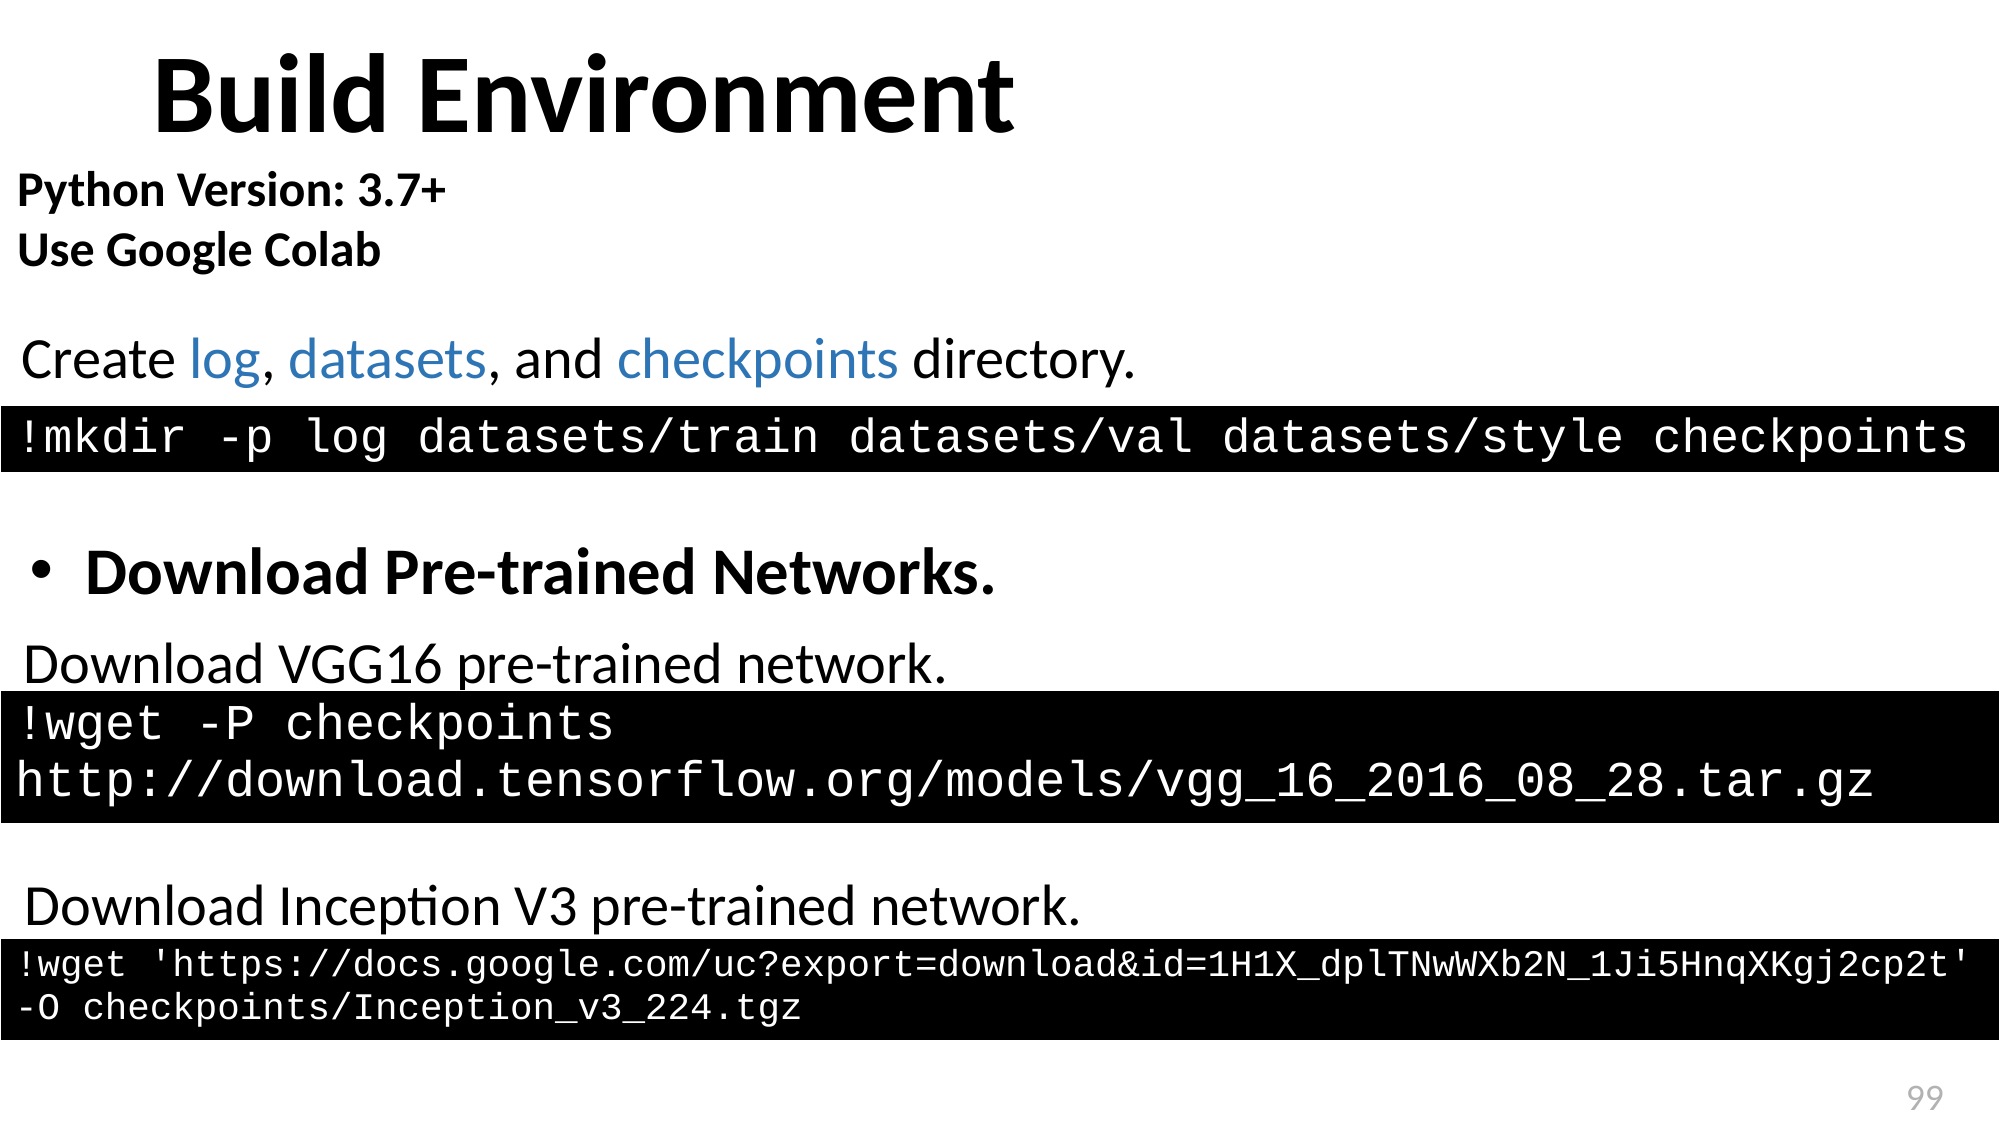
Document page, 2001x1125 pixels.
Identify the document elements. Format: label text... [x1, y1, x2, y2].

title Build Environment [137, 0, 1863, 211]
text_box Download Pre-trained Networks. [14, 520, 1014, 616]
text_box Python Version: 3.7+ Use Google Colab [2, 149, 462, 284]
table_header !mkdir -p log datasets/train datasets/val datasets/style checkpoints [1, 406, 1999, 472]
table_header !wget -P checkpoints http://download.tensorflow.org/models/vgg_16_2016_08_28.tar.gz [1, 691, 1999, 823]
table_header !wget 'https://docs.google.com/uc?export=download&id=1H1X_dplTNwWXb2N_1Ji5HnqXKgj2cp2t' -O checkpoints/Inception_v3_224.tgz [1, 939, 1999, 1040]
slide_number 99 [1508, 1065, 1959, 1125]
text_box Create log, datasets, and checkpoints directory. [6, 312, 1153, 398]
text_box Download Inception V3 pre-trained network. [10, 859, 1098, 937]
text_box Download VGG16 pre-trained network. [9, 618, 963, 690]
